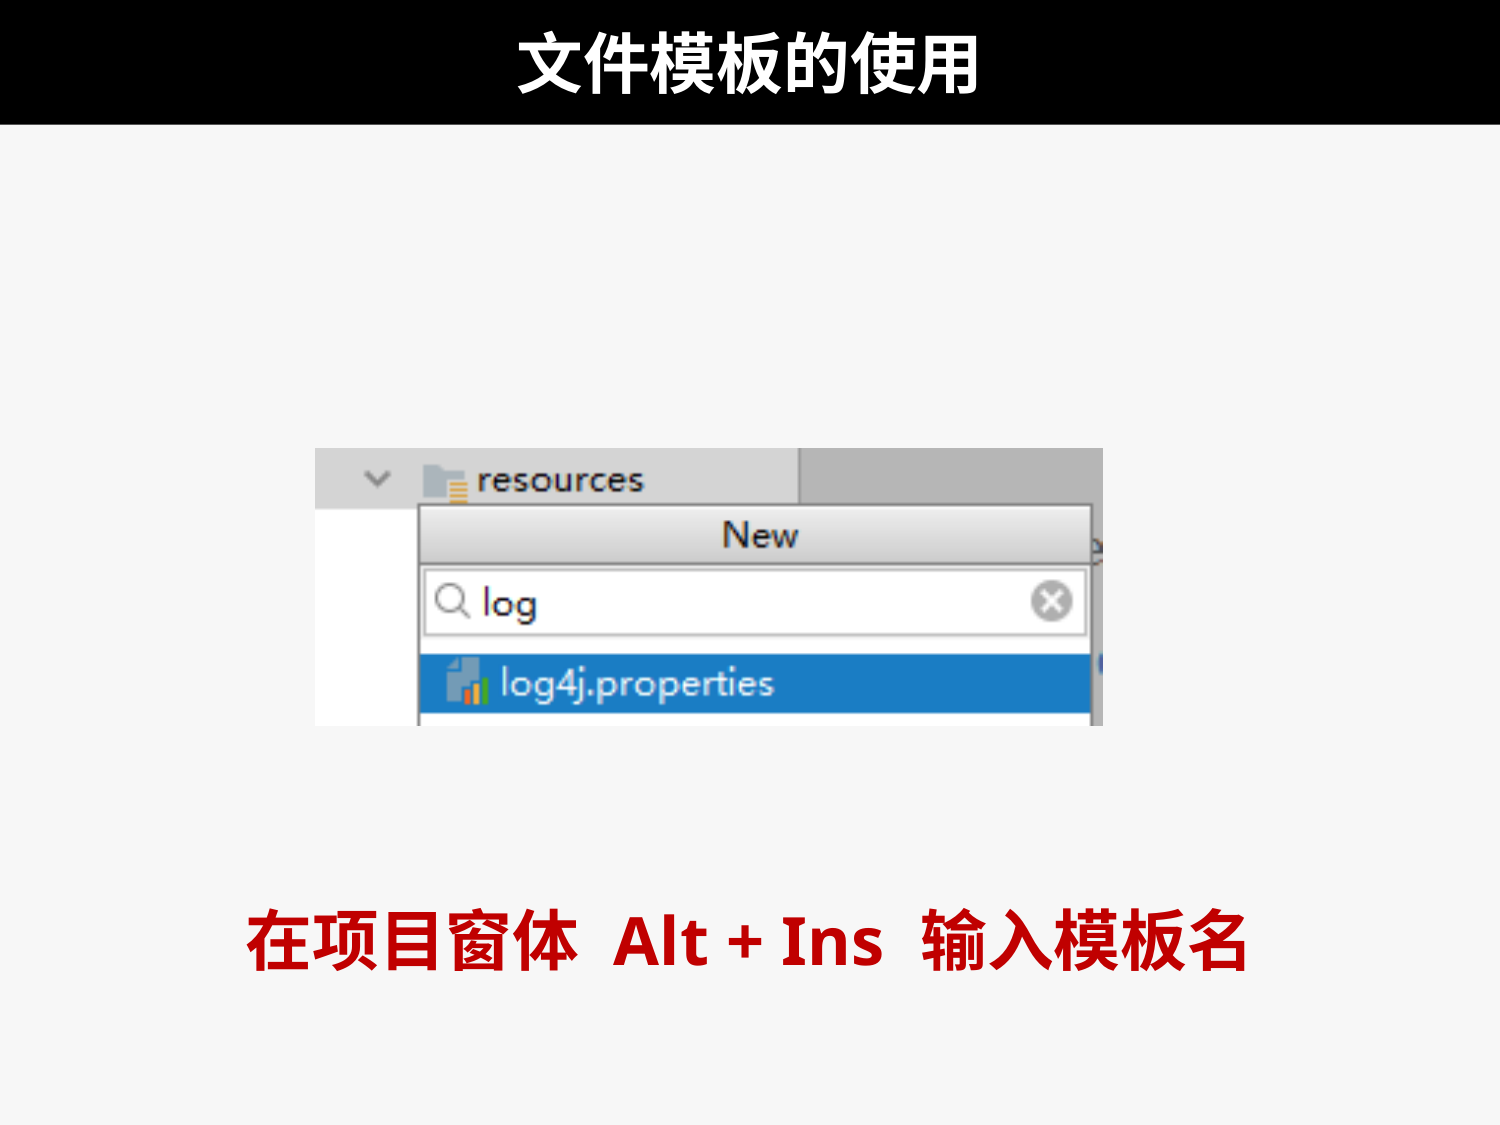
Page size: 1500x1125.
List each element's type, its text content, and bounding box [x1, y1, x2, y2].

text_box 在项目窗体 Alt + Ins 输入模板名 [0, 829, 1500, 1049]
picture [315, 448, 1103, 726]
title 文件模板的使用 [0, 0, 1500, 125]
